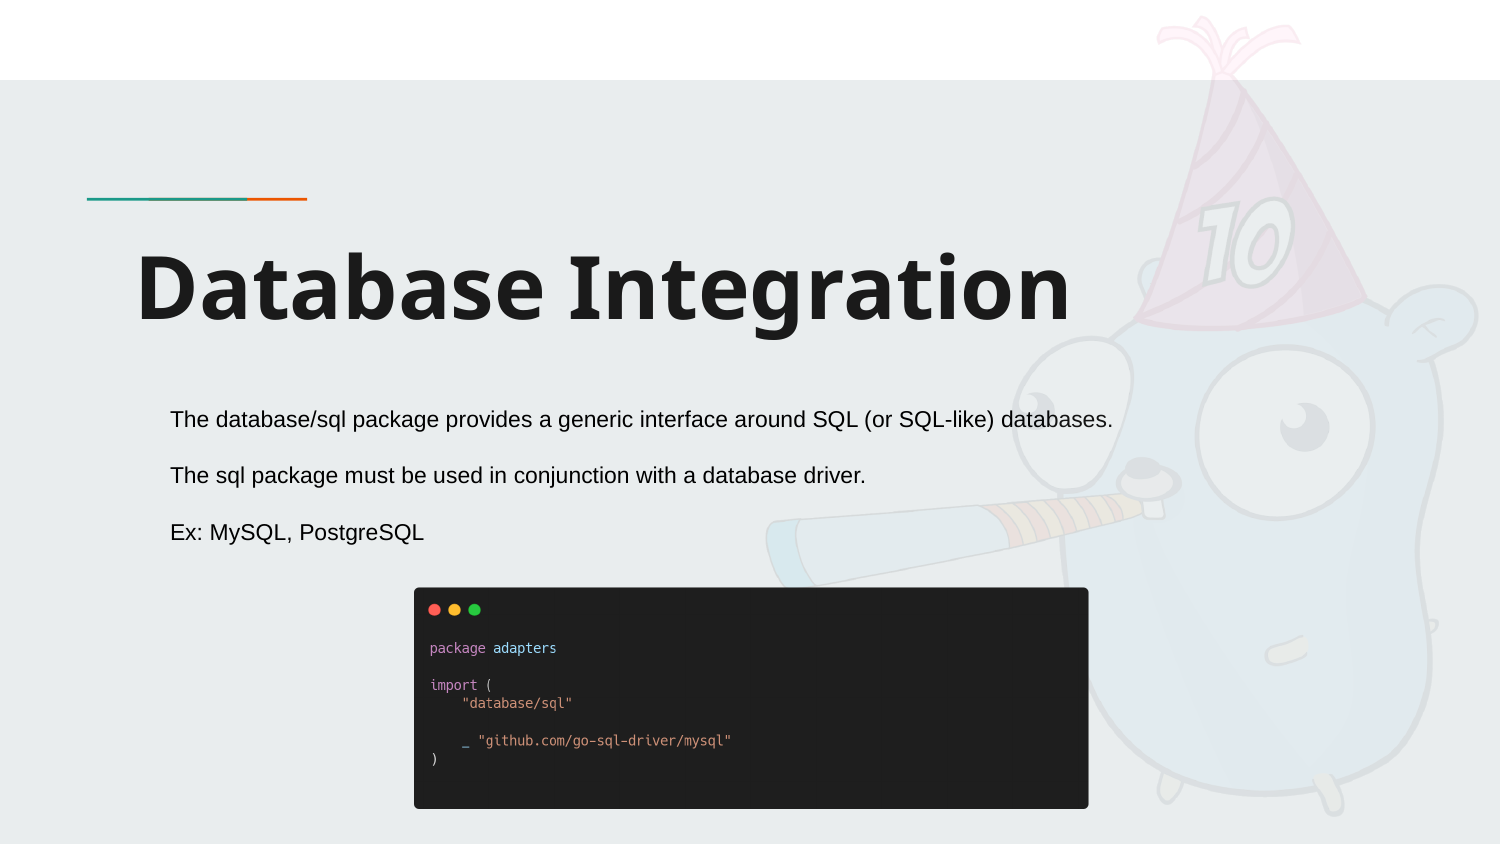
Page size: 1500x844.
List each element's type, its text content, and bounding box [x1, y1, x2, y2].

title Database Integration [119, 216, 715, 490]
picture [358, 0, 1500, 844]
subtitle The database/sql package provides a generic interface around SQL (or SQL-like) databases. The sql package must be used in conjunction with a database driver. Ex: MySQL, PostgreSQL [154, 385, 715, 605]
